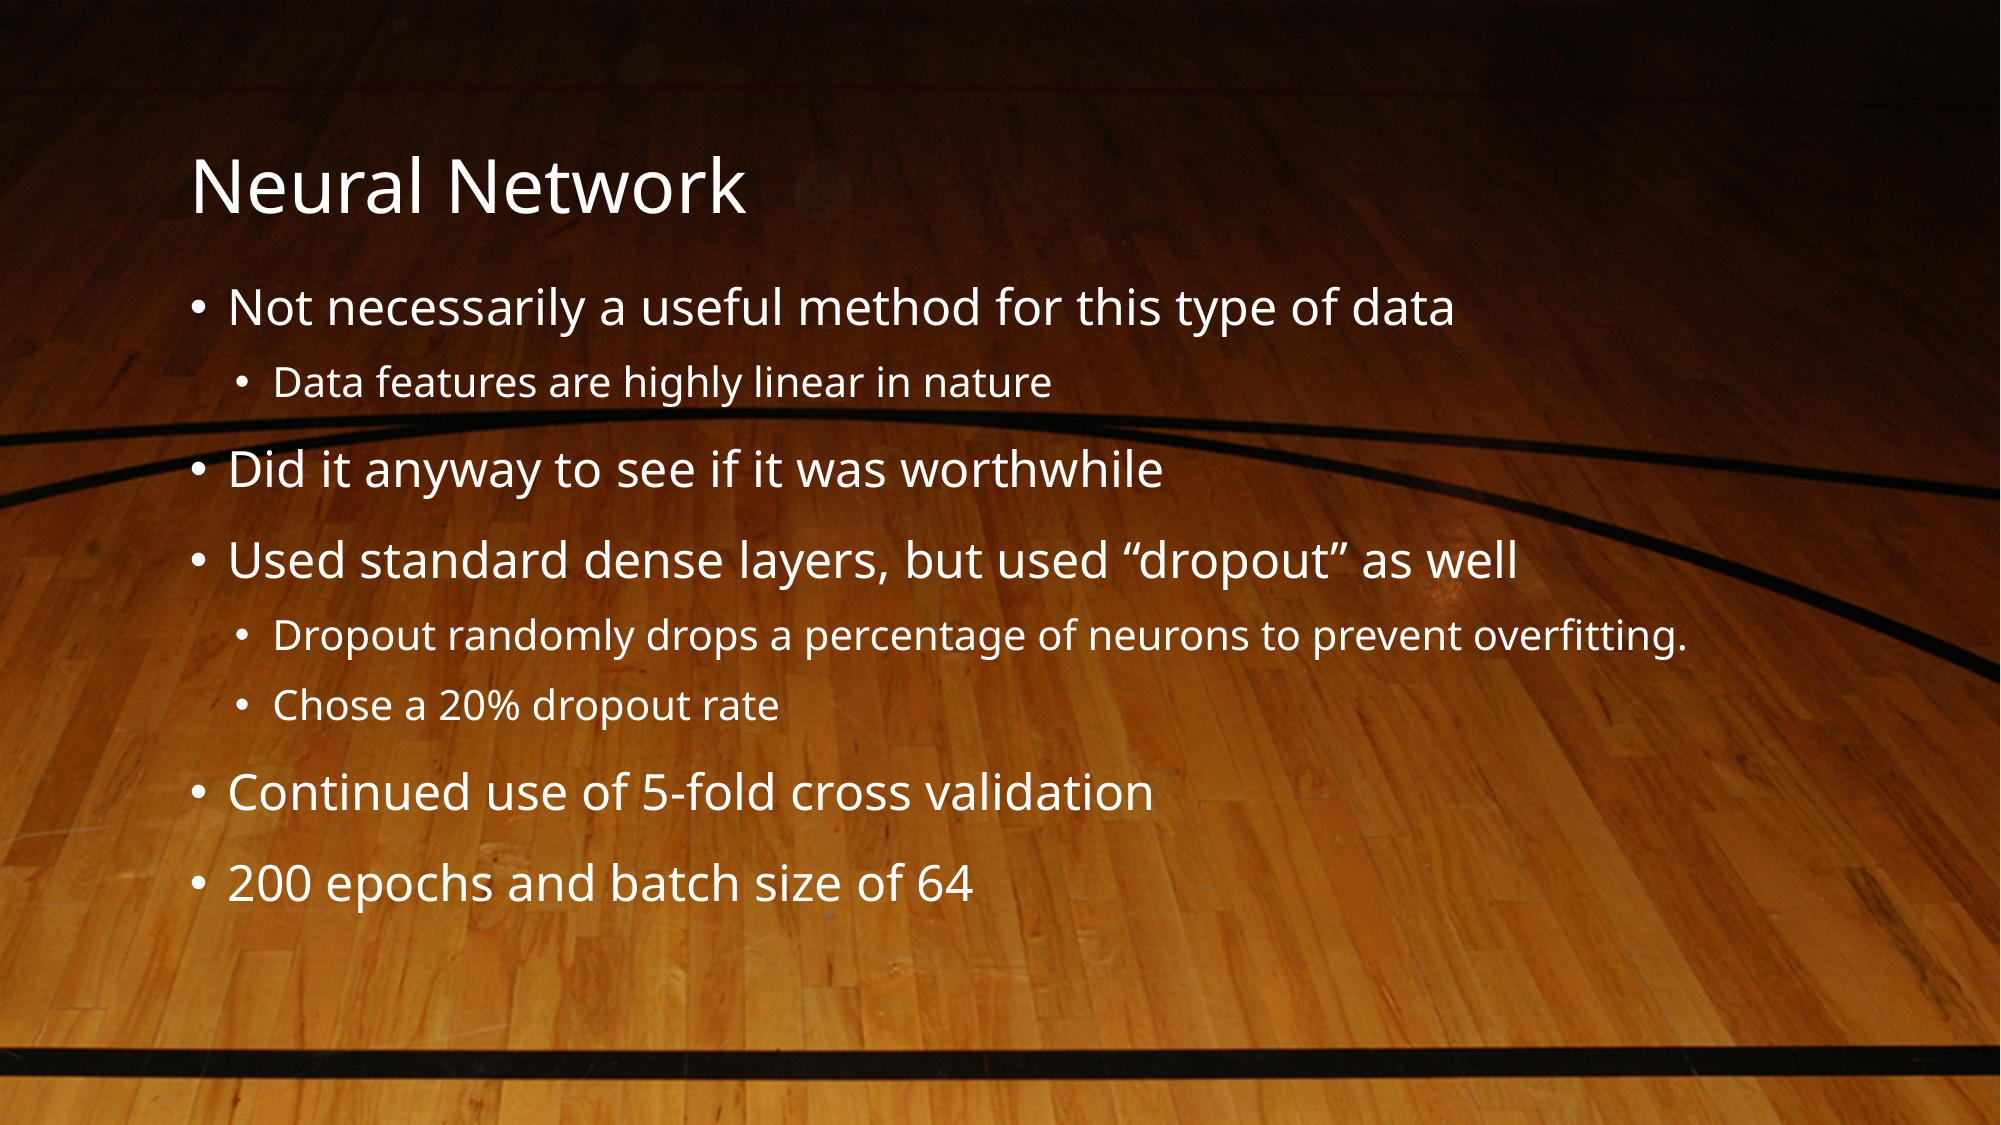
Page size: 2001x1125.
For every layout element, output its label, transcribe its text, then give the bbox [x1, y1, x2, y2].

list Not necessarily a useful method for this type of data Data features are highly linear in nature Did it anyway to see if it was worthwhile Used standard dense layers, but used “dropout” as well Dropout randomly drops a percentage of neurons to prevent overfitting. Chose a 20% dropout rate Continued use of 5-fold cross validation 200 epochs and batch size of 64 [174, 275, 1825, 988]
picture [0, 0, 2001, 1125]
title Neural Network [174, 50, 1825, 238]
